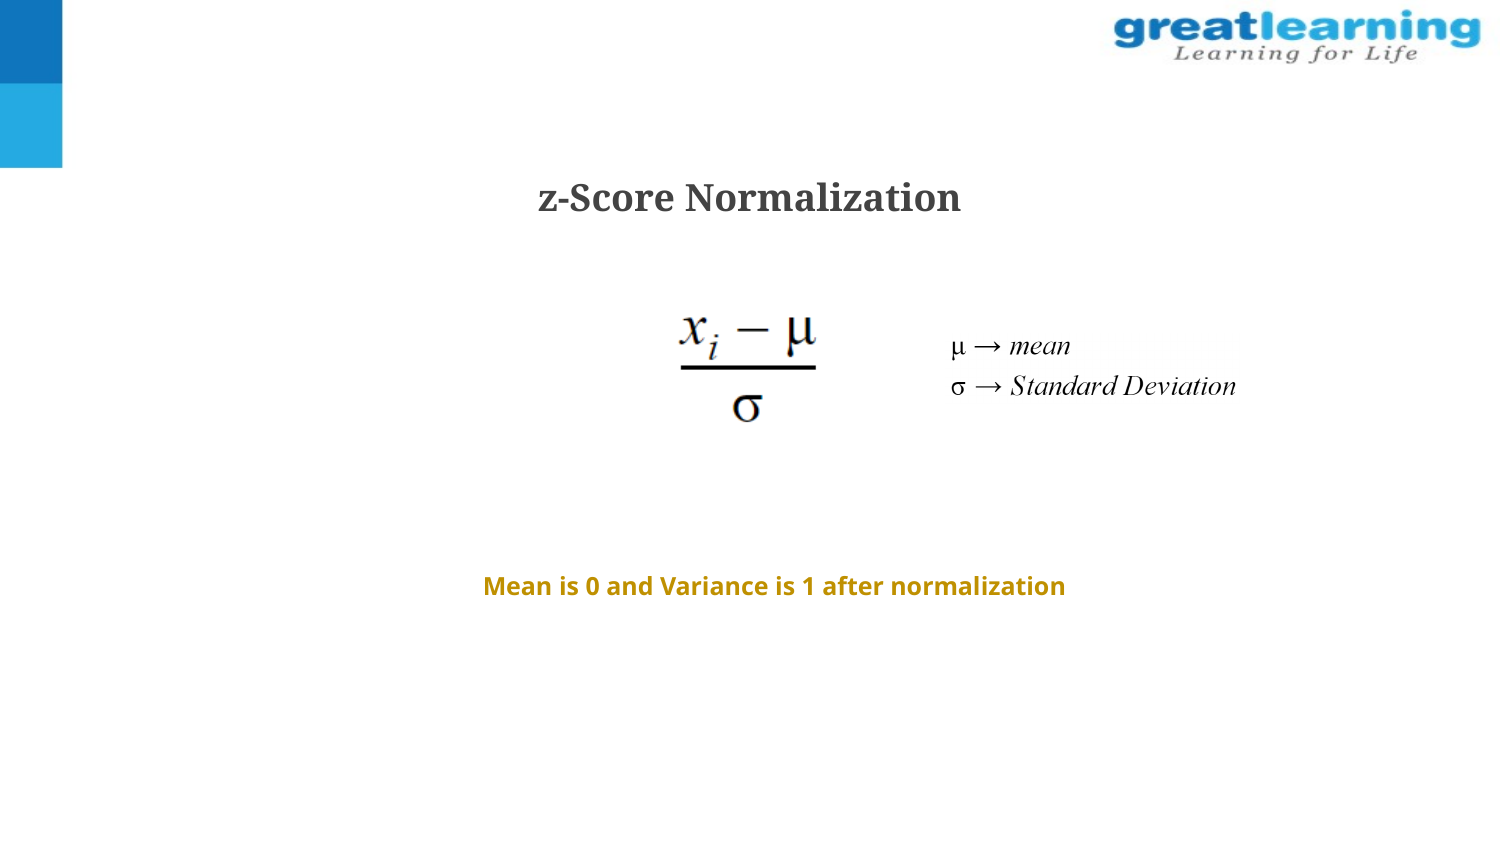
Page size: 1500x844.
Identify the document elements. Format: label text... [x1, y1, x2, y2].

text_box z-Score Normalization [499, 160, 1001, 231]
picture [0, 0, 1500, 844]
text_box Mean is 0 and Variance is 1 after normalization [415, 543, 1135, 614]
